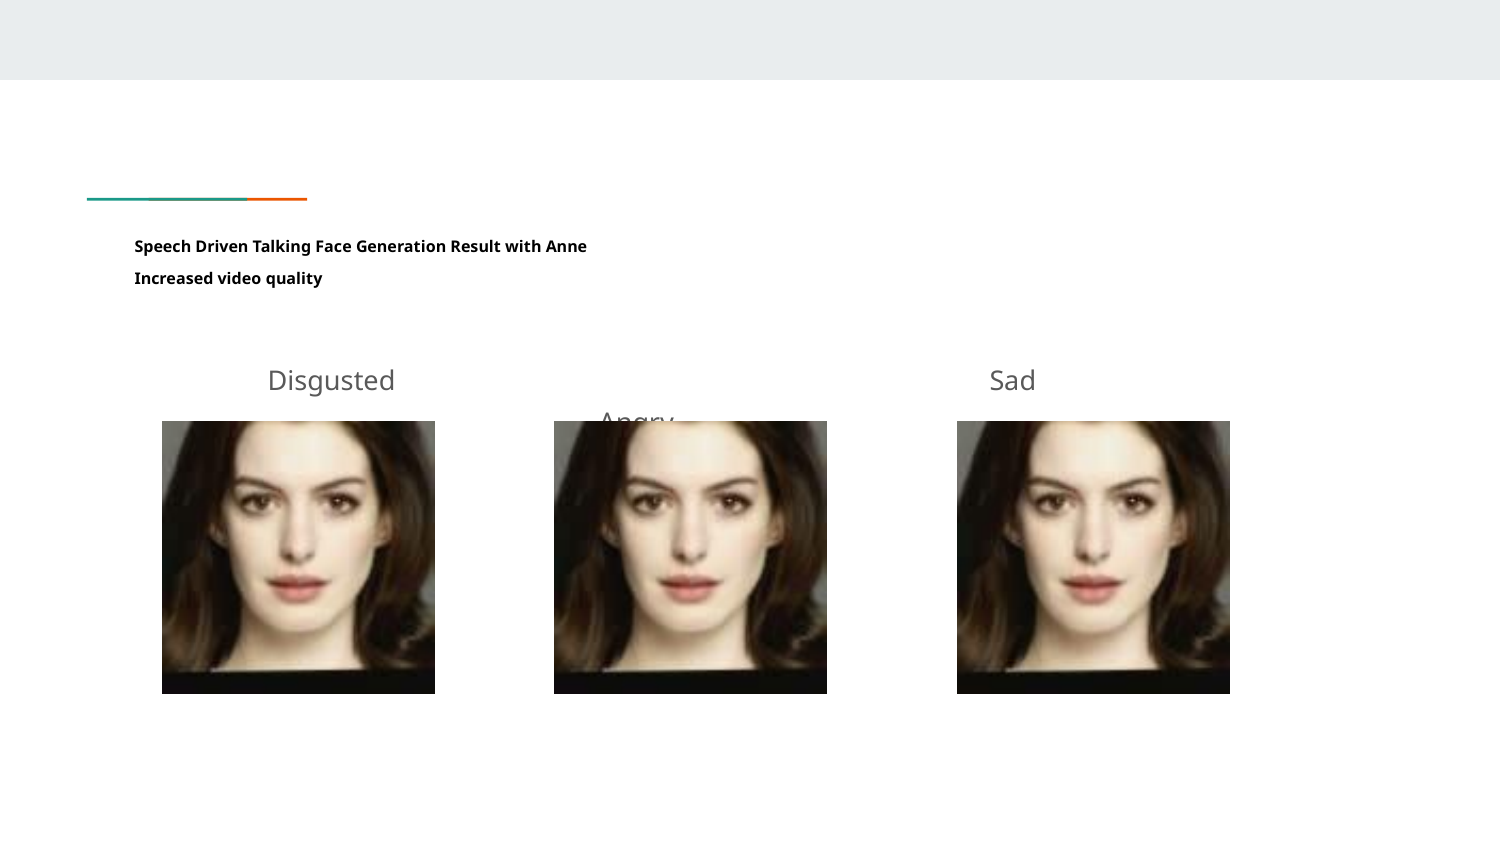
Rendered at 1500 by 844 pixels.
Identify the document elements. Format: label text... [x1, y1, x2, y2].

picture [957, 421, 1230, 694]
picture [162, 421, 435, 694]
list Disgusted Sad Angry [119, 341, 1381, 712]
picture [553, 421, 827, 694]
title Speech Driven Talking Face Generation Result with Anne Increased video quality [119, 216, 1381, 305]
